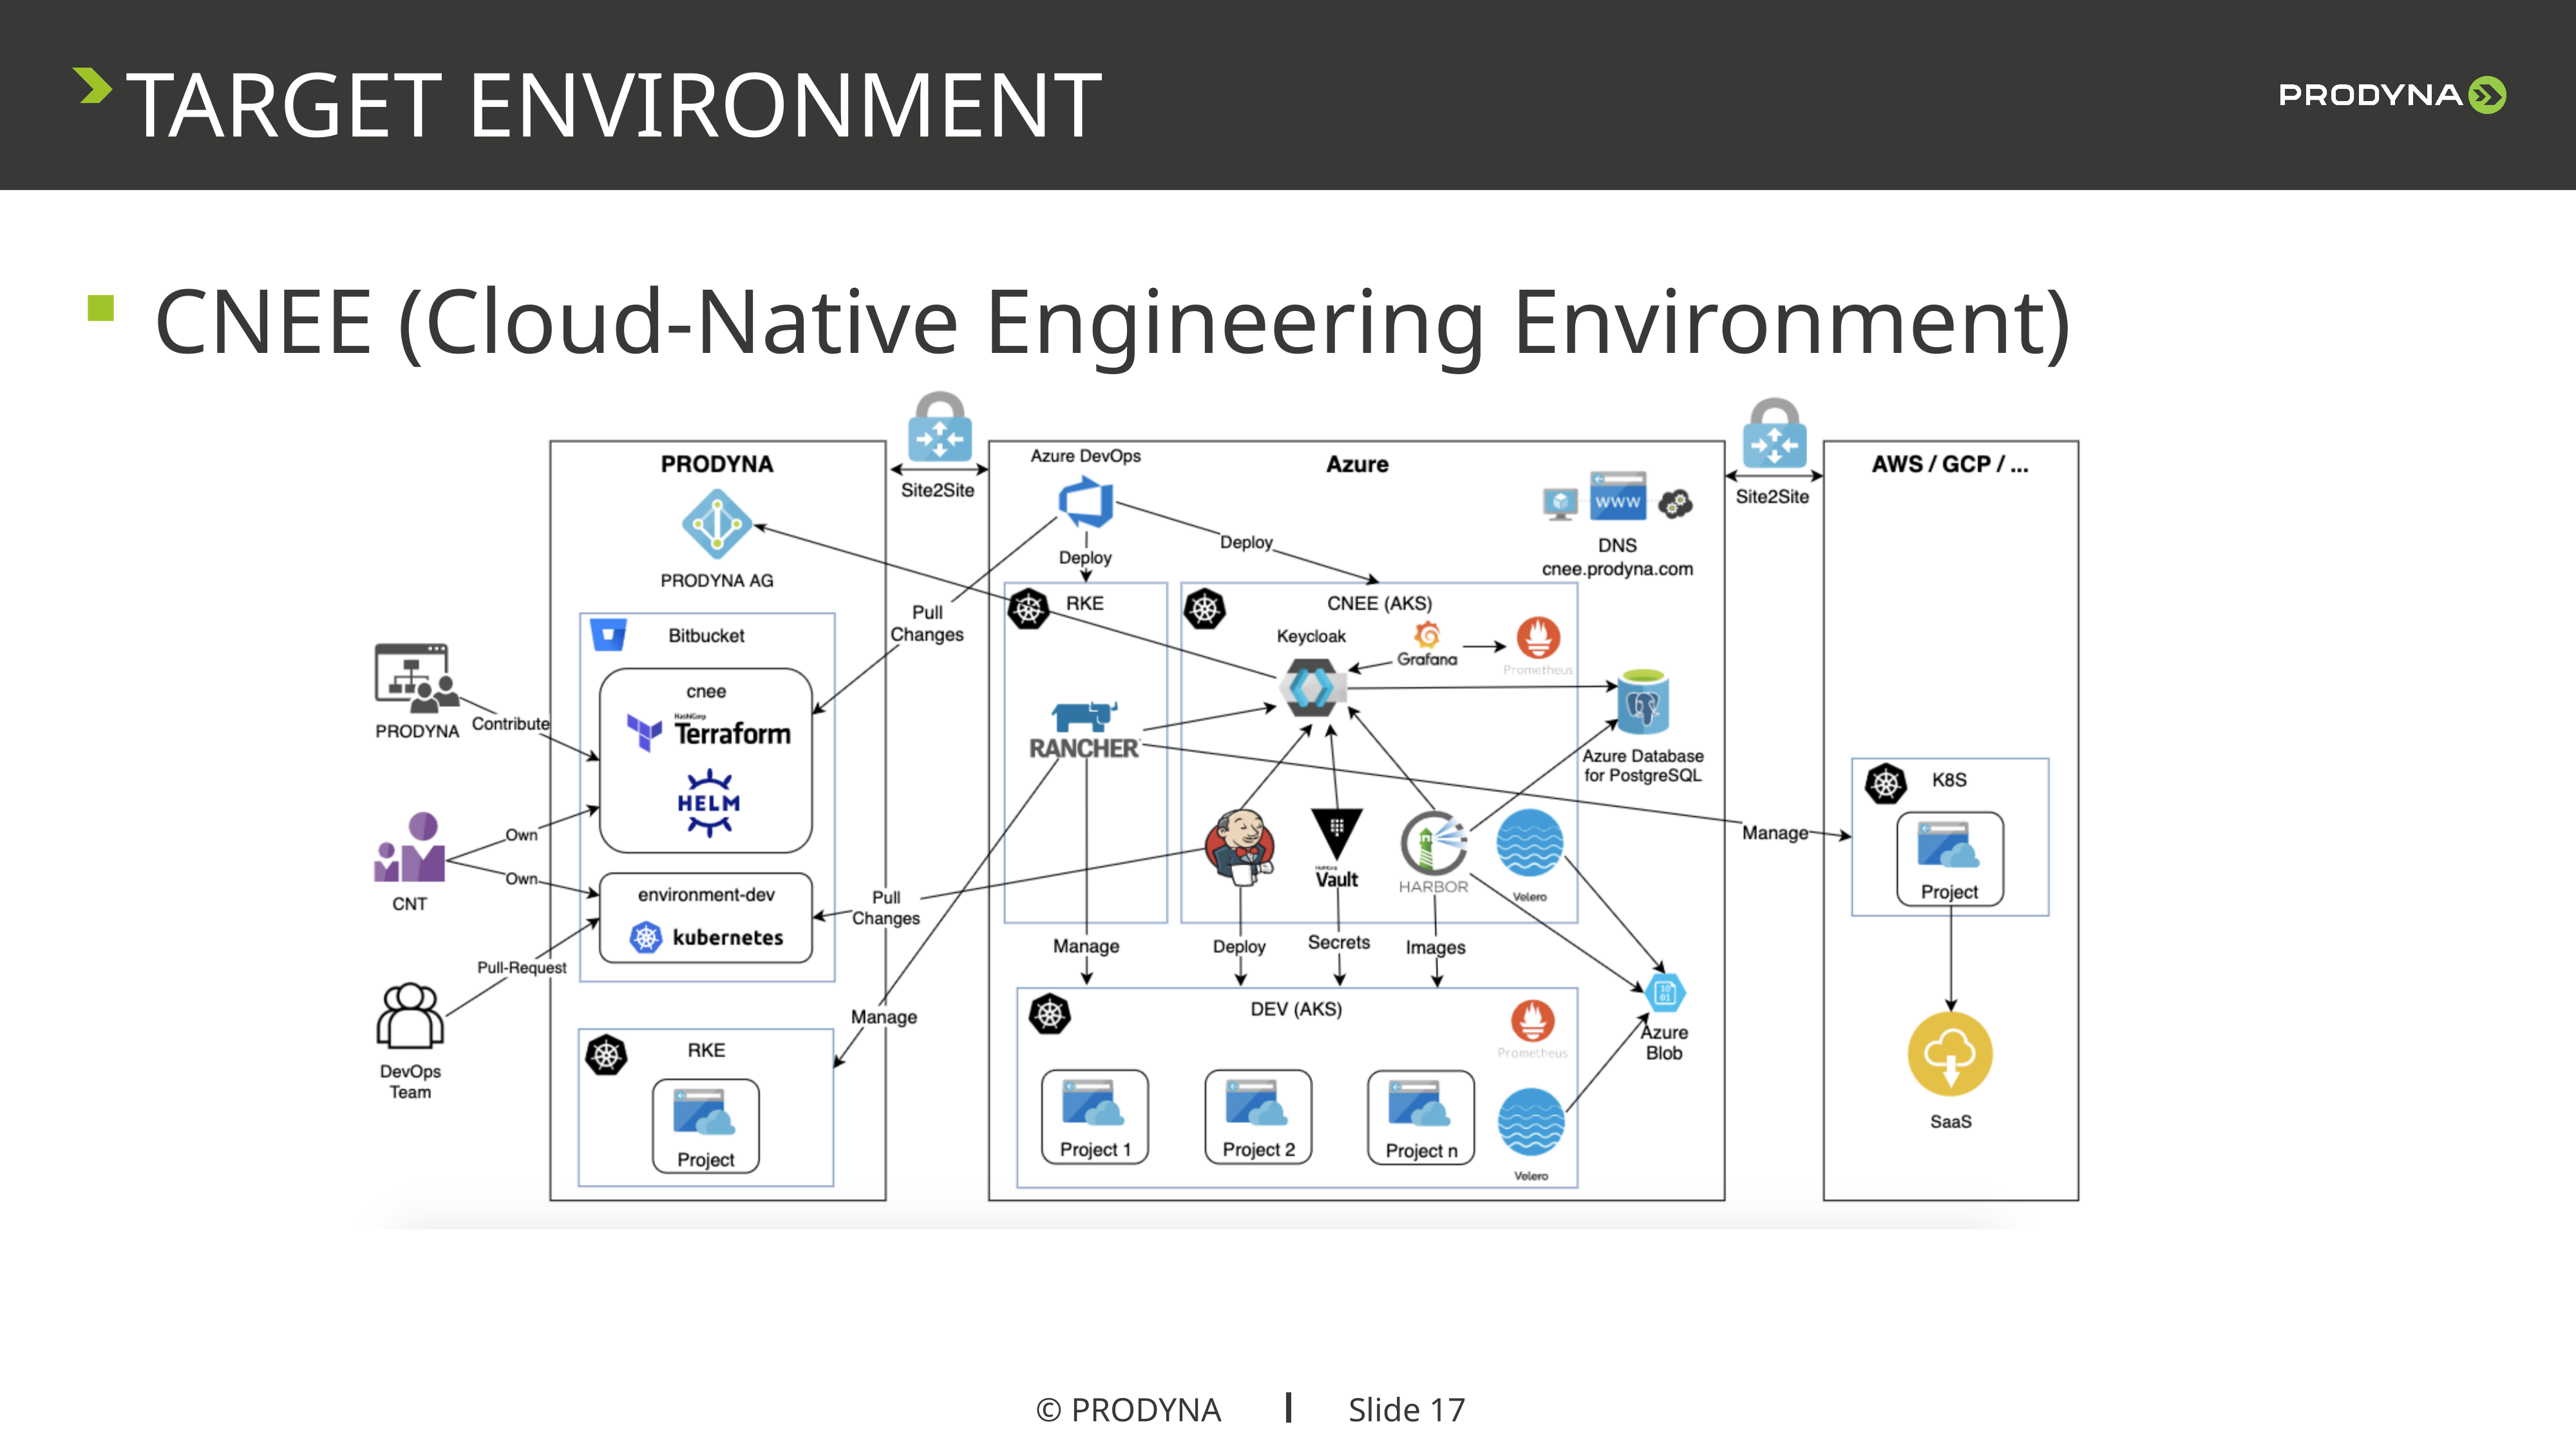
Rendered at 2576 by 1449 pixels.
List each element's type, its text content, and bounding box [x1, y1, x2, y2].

list CNEE (Cloud-Native Engineering Environment) [71, 272, 2506, 384]
picture [72, 68, 113, 103]
list TARGET ENVIRONMENT [116, 55, 2237, 137]
picture [2280, 76, 2506, 114]
picture [352, 383, 2108, 1229]
